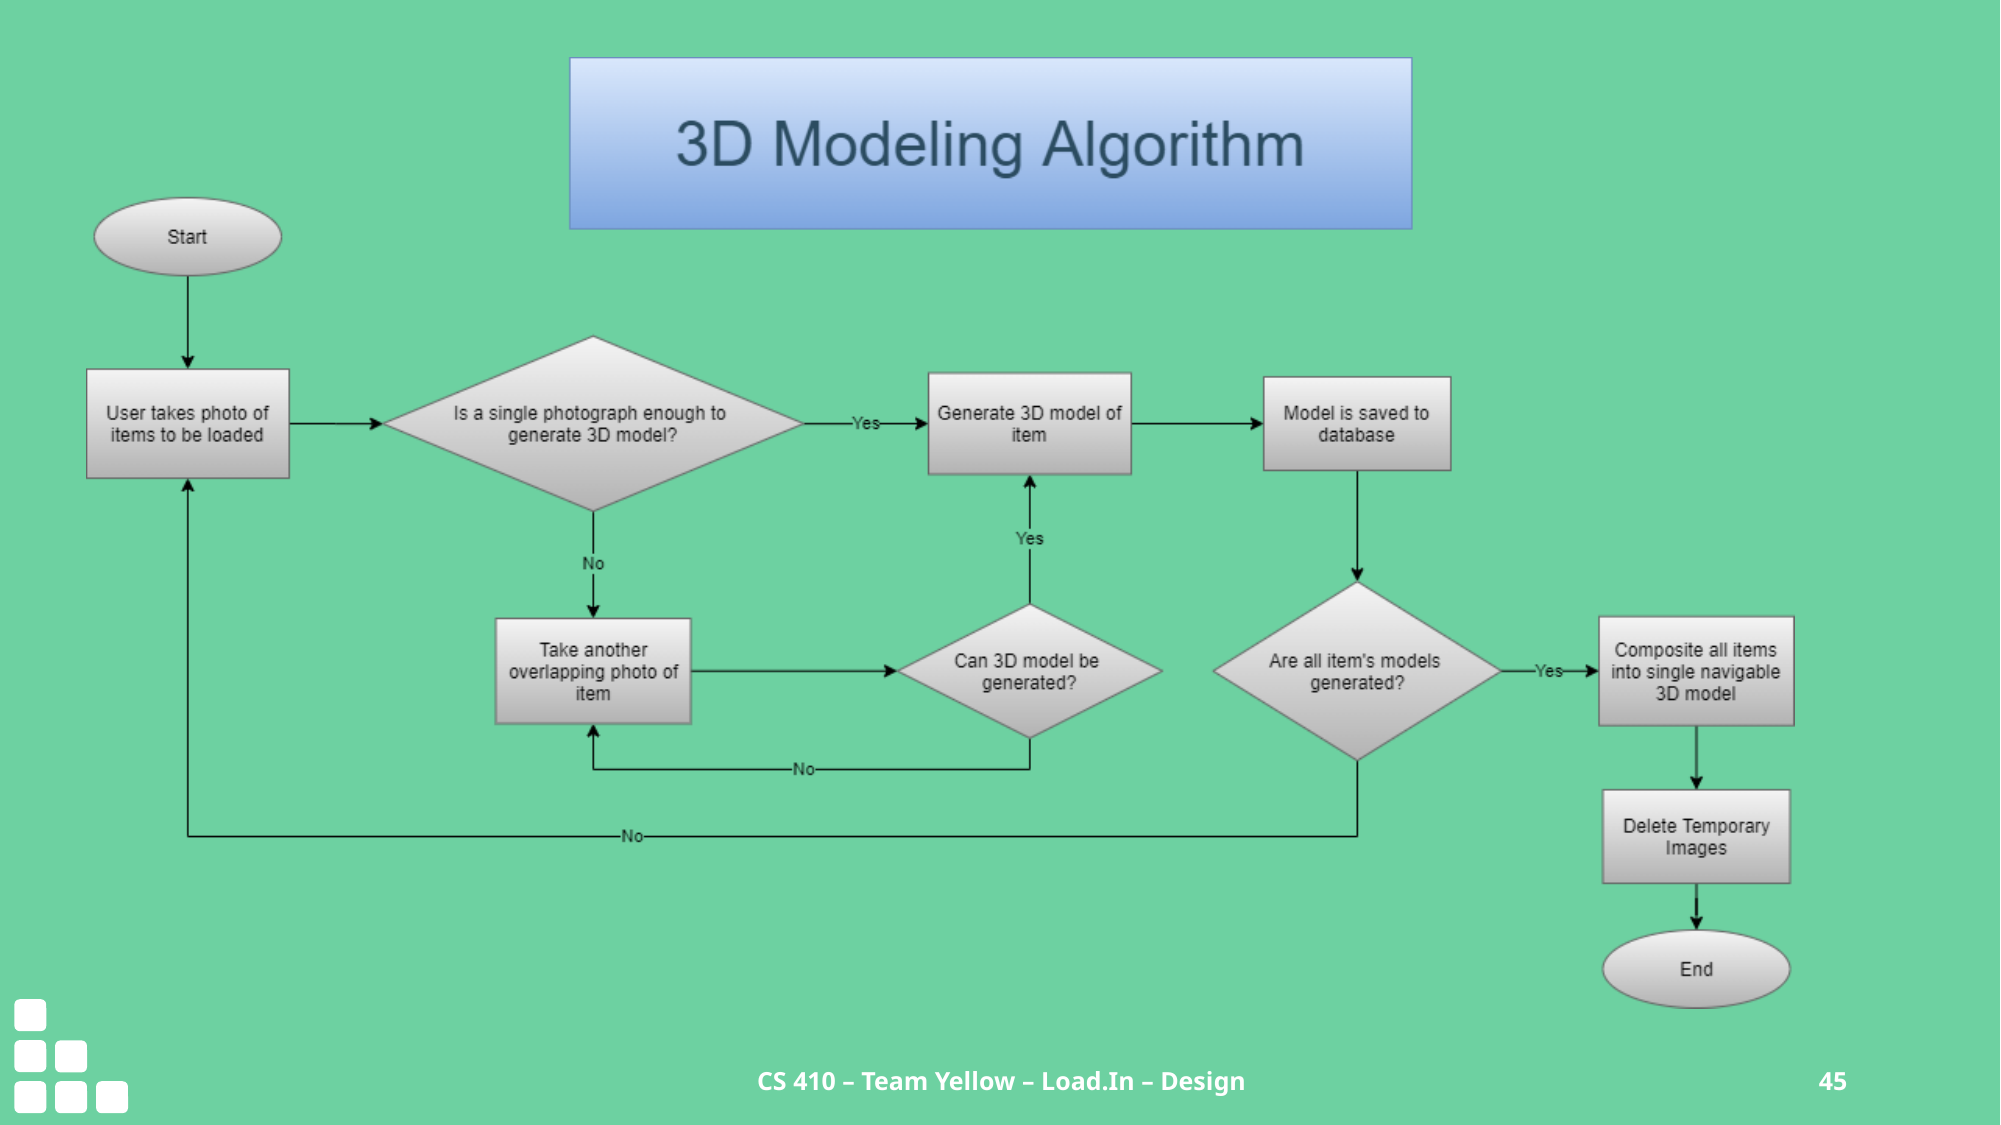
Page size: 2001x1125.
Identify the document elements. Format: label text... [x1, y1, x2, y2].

text_box 45 [1412, 1035, 1863, 1125]
text_box CS 410 – Team Yellow – Load.In – Design [667, 1035, 1343, 1125]
picture [85, 57, 1795, 1010]
